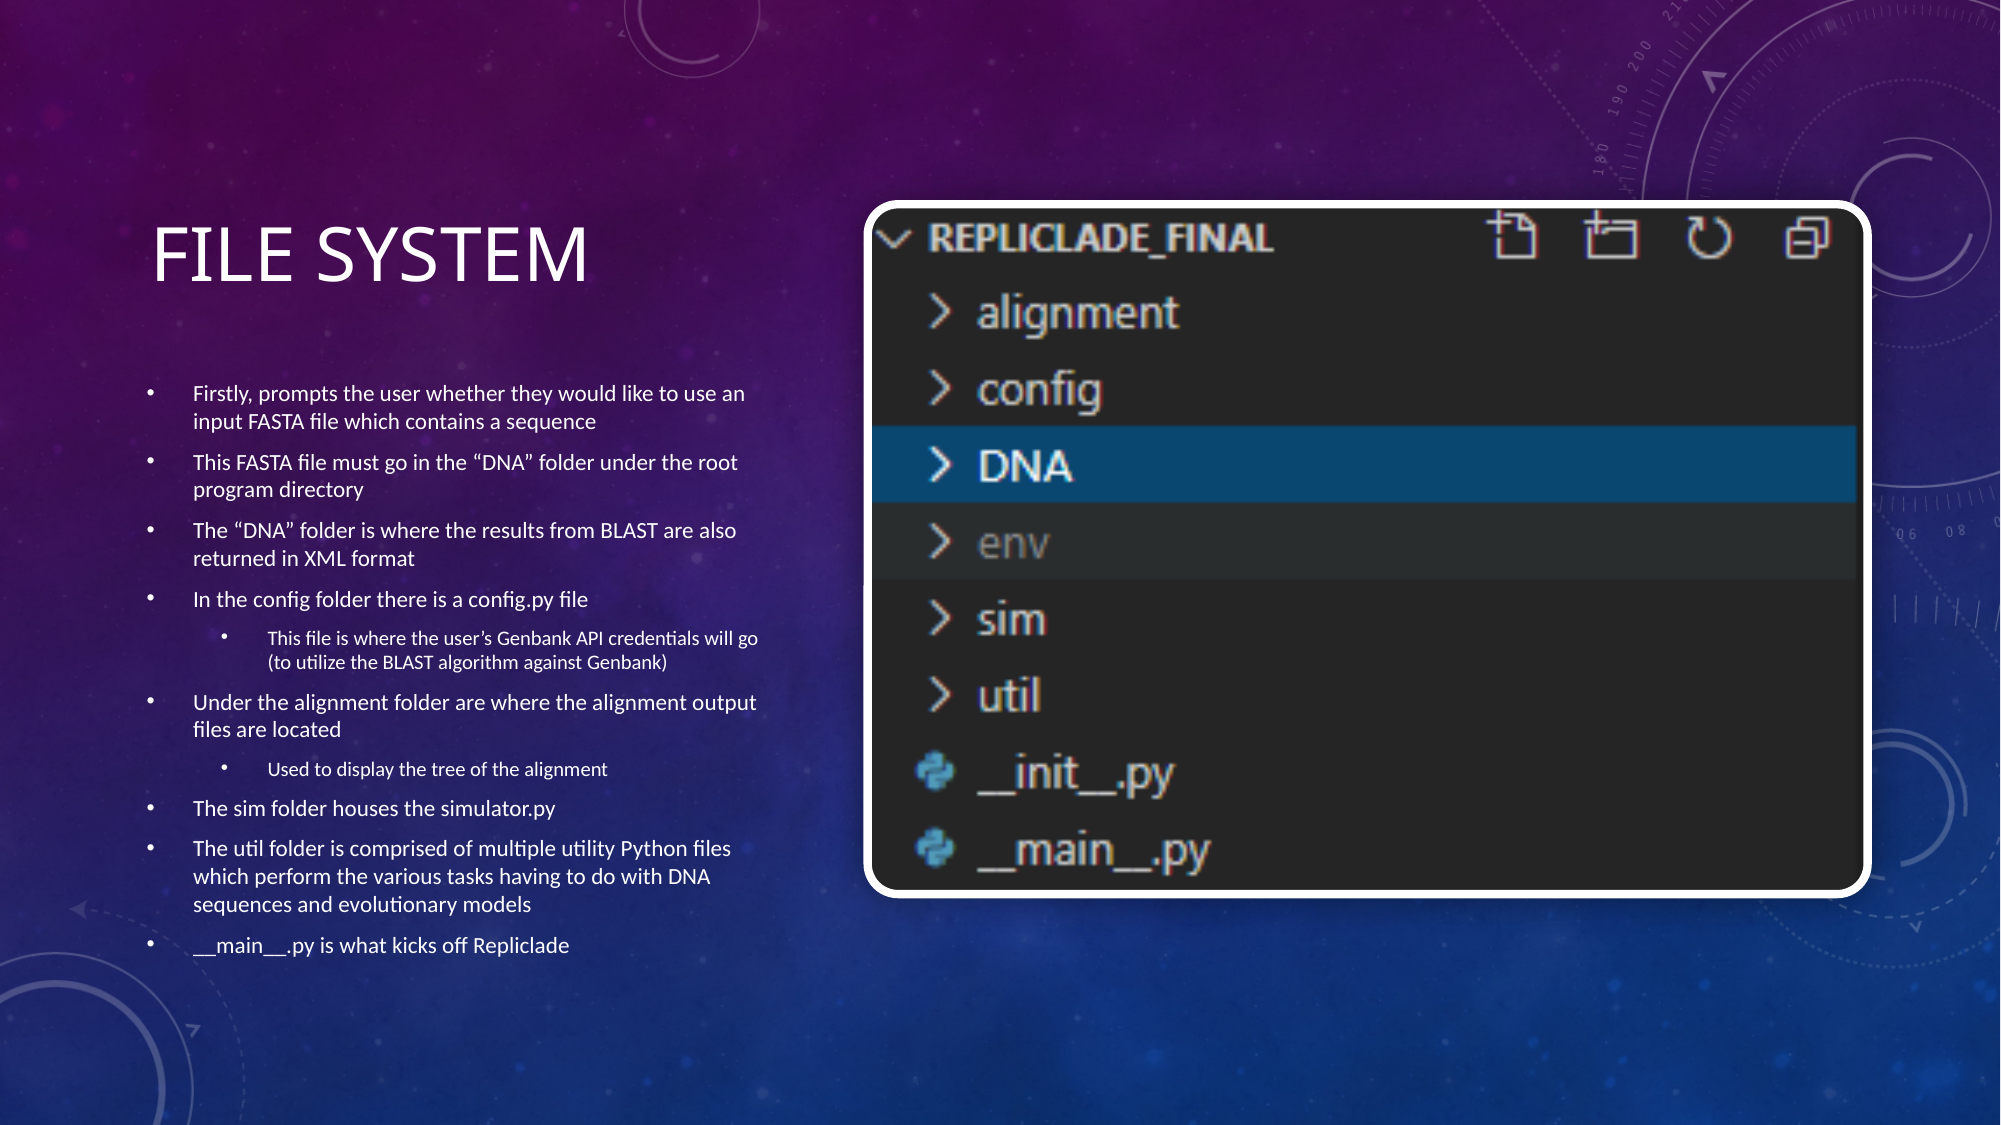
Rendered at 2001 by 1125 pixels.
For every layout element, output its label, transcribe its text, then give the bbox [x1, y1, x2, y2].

list Firstly, prompts the user whether they would like to use an input FASTA file which contains a sequence This FASTA file must go in the “DNA” folder under the root program directory The “DNA” folder is where the results from BLAST are also returned in XML format In the config folder there is a config.py file This file is where the user’s Genbank API credentials will go (to utilize the BLAST algorithm against Genbank) Under the alignment folder are where the alignment output files are located Used to display the tree of the alignment The sim folder houses the simulator.py The util folder is comprised of multiple utility Python files which perform the various tasks having to do with DNA sequences and evolutionary models __main__.py is what kicks off Repliclade [131, 370, 789, 968]
title File system [135, 132, 789, 370]
picture [0, 0, 2001, 1125]
